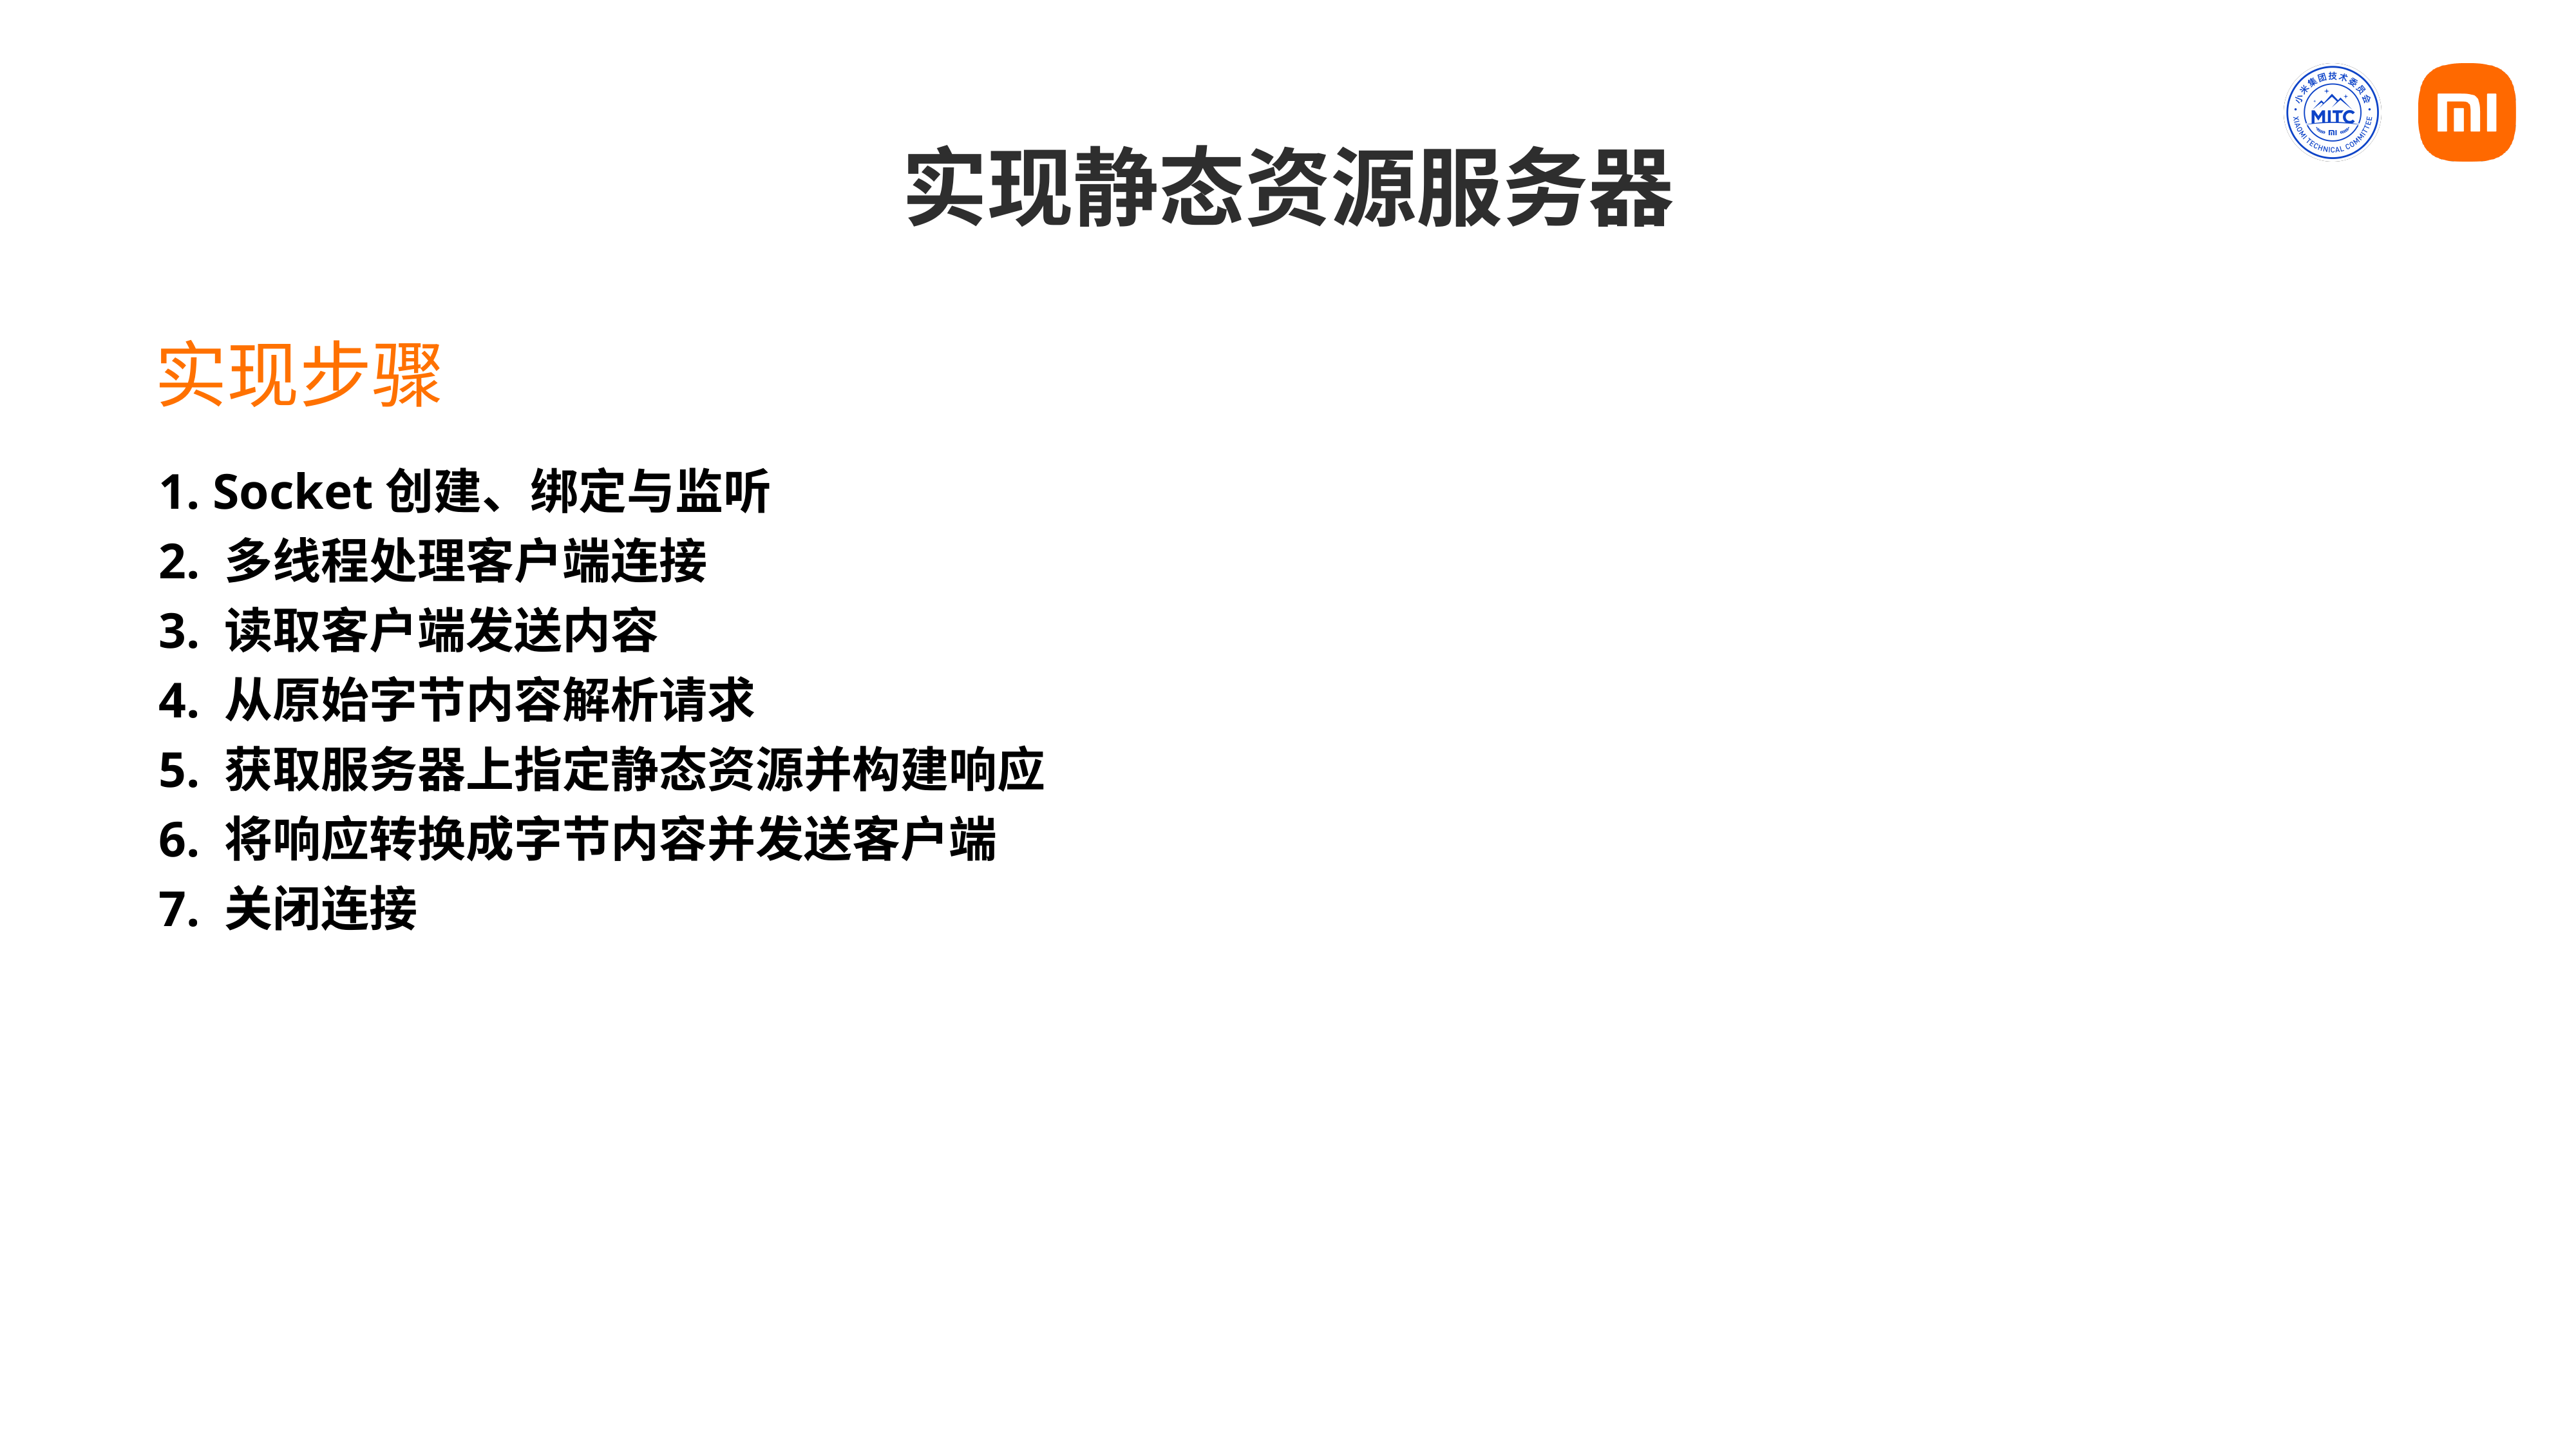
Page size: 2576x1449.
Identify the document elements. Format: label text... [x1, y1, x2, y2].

list 1. Socket创建、绑定与监听 2. 多线程处理客户端连接 3. 读取客户端发送内容 4. 从原始字节内容解析请求 5. 获取服务器上指定静态资源并构建响应 6. 将响应转换成字节内容并发送客户端 7. 关闭连接 [149, 444, 1121, 990]
text_box 实现步骤 [149, 274, 1402, 444]
title 实现静态资源服务器 [310, 99, 2266, 270]
picture [2418, 63, 2516, 162]
picture [2284, 63, 2382, 162]
